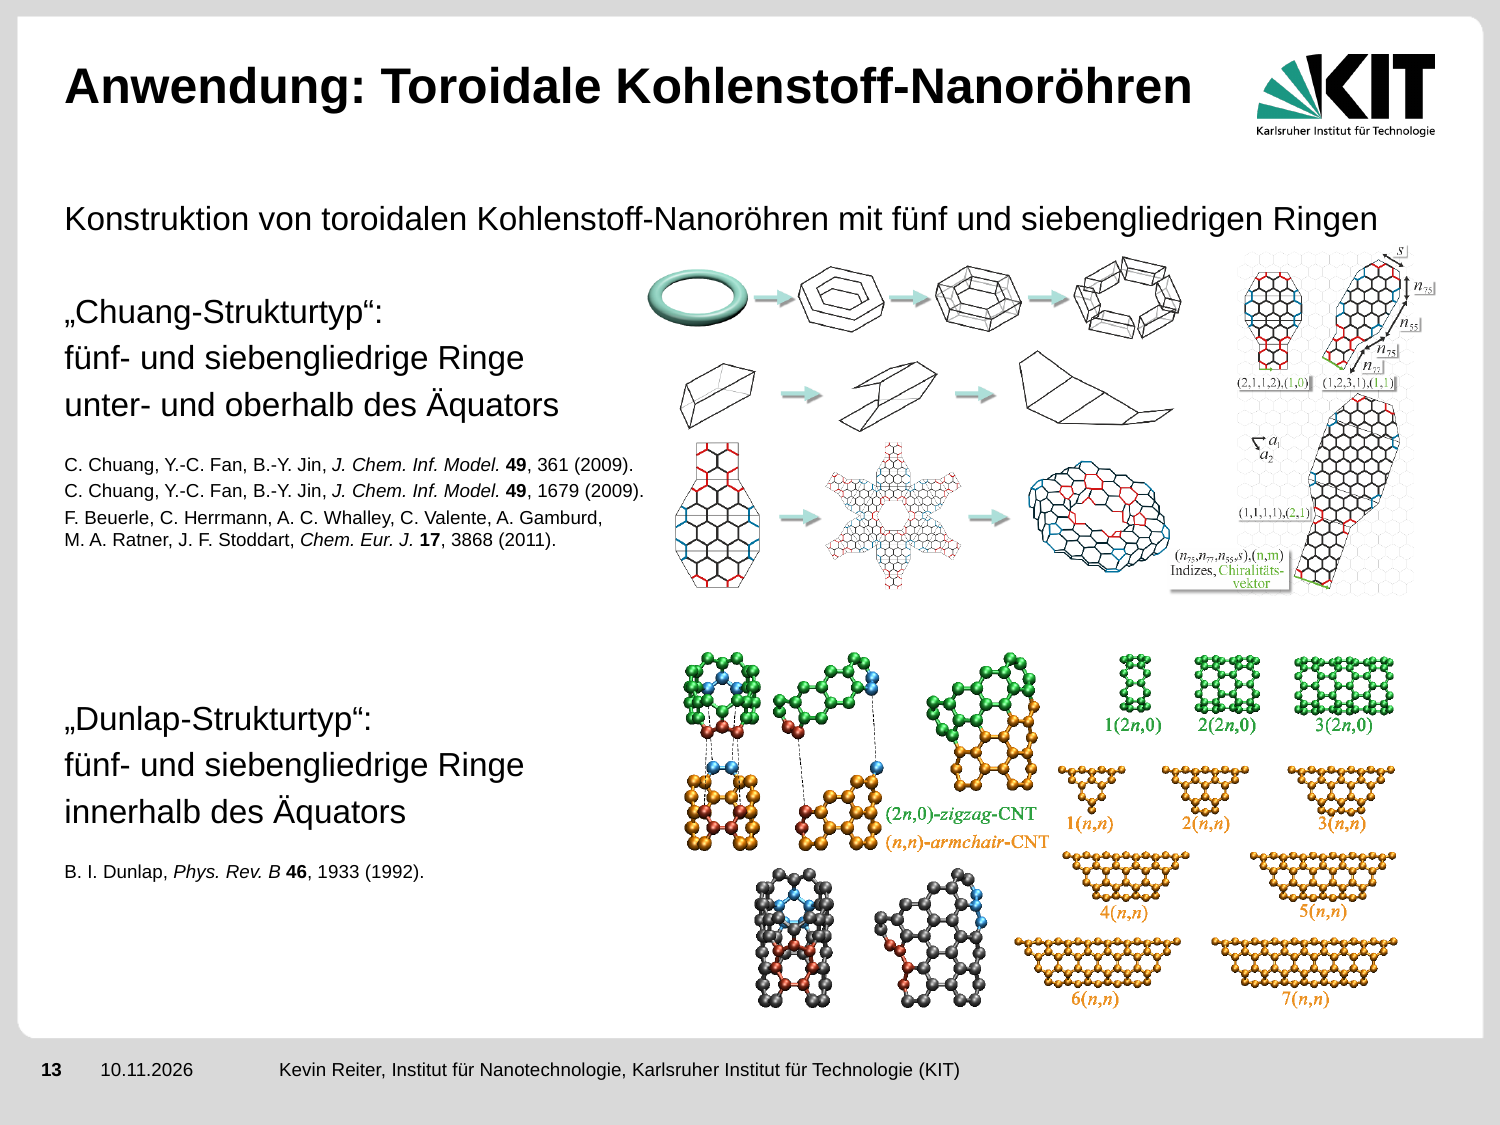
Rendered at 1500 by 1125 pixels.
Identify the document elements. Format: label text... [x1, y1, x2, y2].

title Anwendung: Toroidale Kohlenstoff-Nanoröhren [64, 21, 1198, 174]
list Konstruktion von toroidalen Kohlenstoff-Nanoröhren mit fünf und siebengliedrigen Ringen „Chuang-Strukturtyp“: fünf- und siebengliedrige Ringe unter- und oberhalb des Äquators C. Chuang, Y.-C. Fan, B.-Y. Jin, J. Chem. Inf. Model. 49, 361 (2009). C. Chuang, Y.-C. Fan, B.-Y. Jin, J. Chem. Inf. Model. 49, 1679 (2009). F. Beuerle, C. Herrmann, A. C. Whalley, C. Valente, A. Gamburd, M. A. Ratner, J. F. Stoddart, Chem. Eur. J. 17, 3868 (2011). „Dunlap-Strukturtyp“: fünf- und siebengliedrige Ringe innerhalb des Äquators B. I. Dunlap, Phys. Rev. B 46, 1933 (1992). [64, 196, 1436, 1000]
picture [0, 0, 1500, 1125]
footer Kevin Reiter, Institut für Nanotechnologie, Karlsruher Institut für Technologie (KIT) [279, 1057, 976, 1117]
